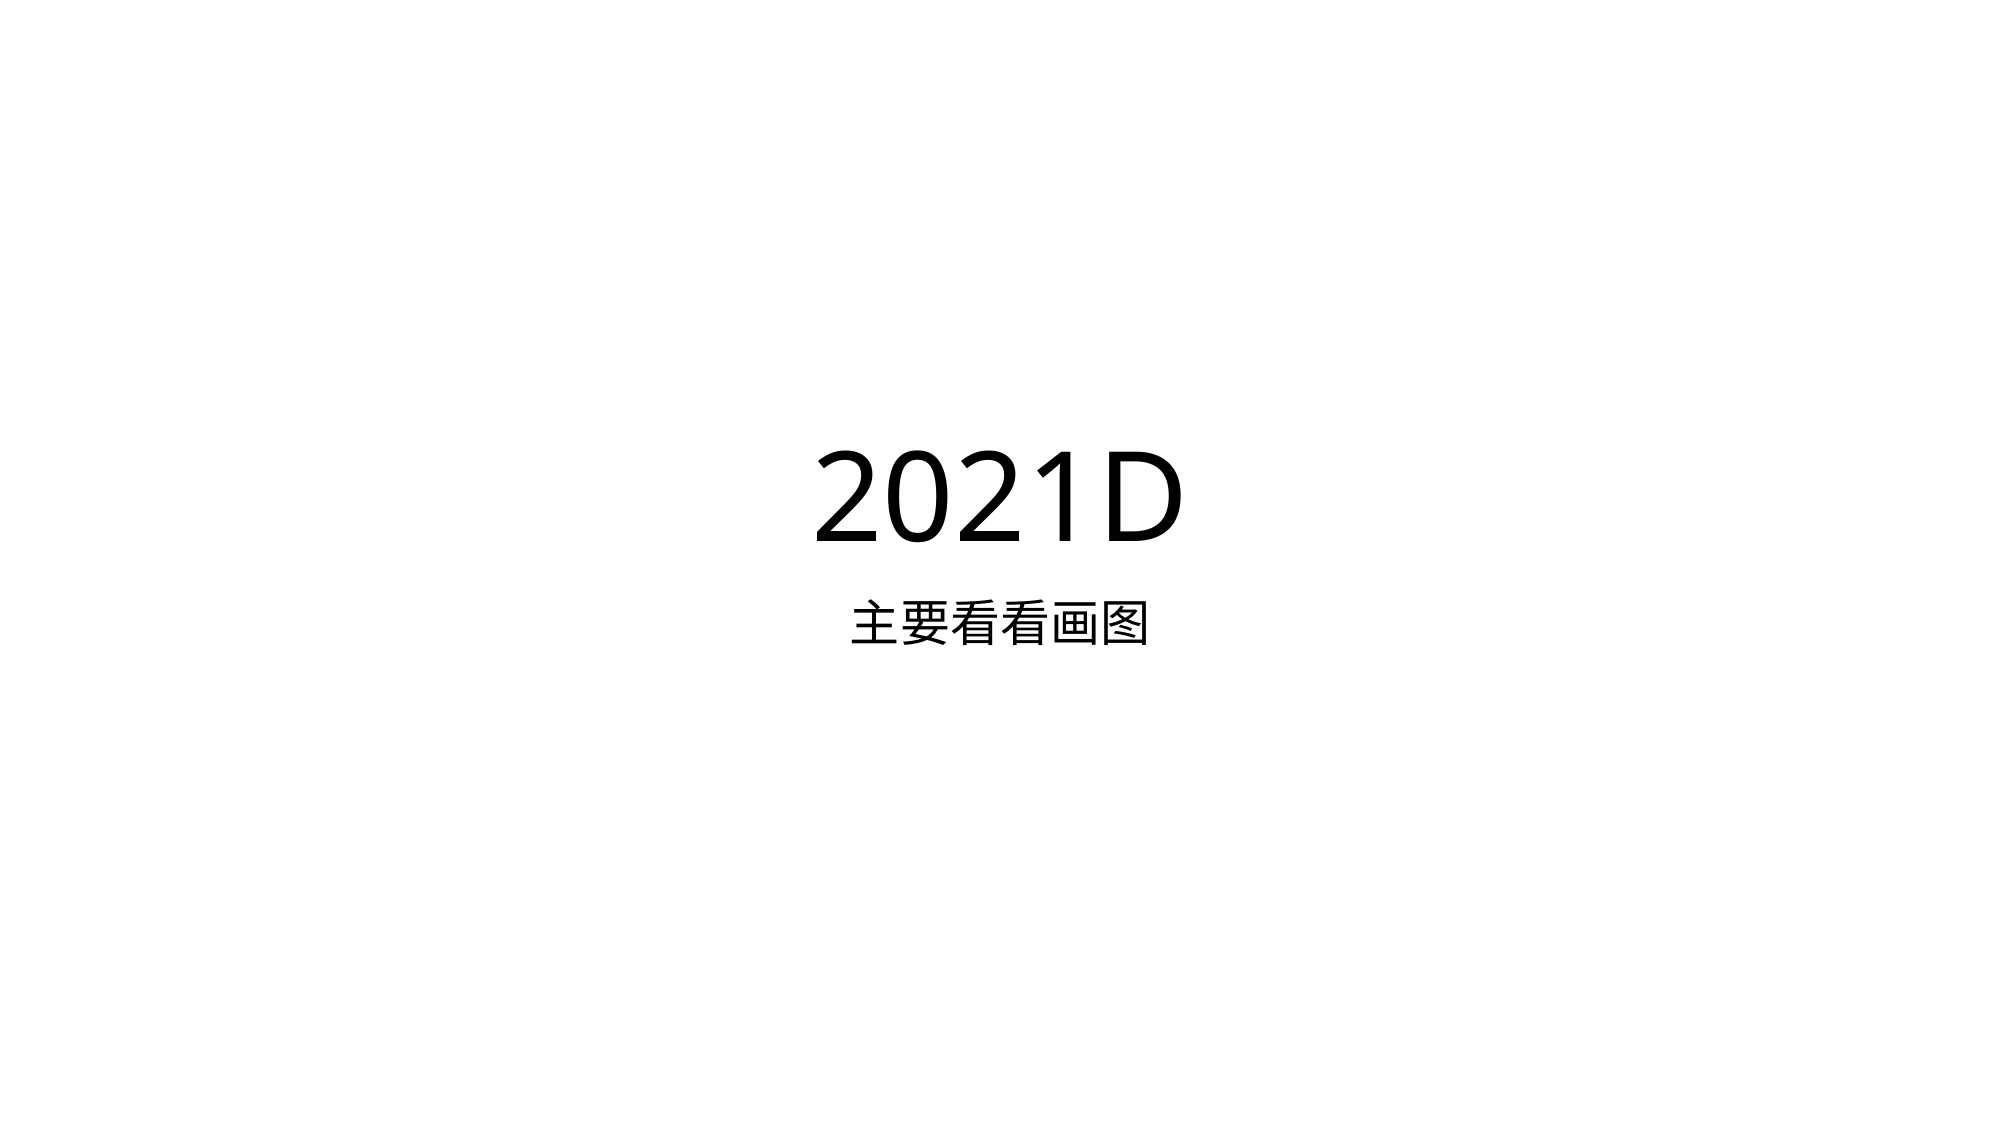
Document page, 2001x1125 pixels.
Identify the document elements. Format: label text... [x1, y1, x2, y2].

subtitle 主要看看画图 [249, 590, 1750, 863]
title 2021D [249, 184, 1750, 576]
